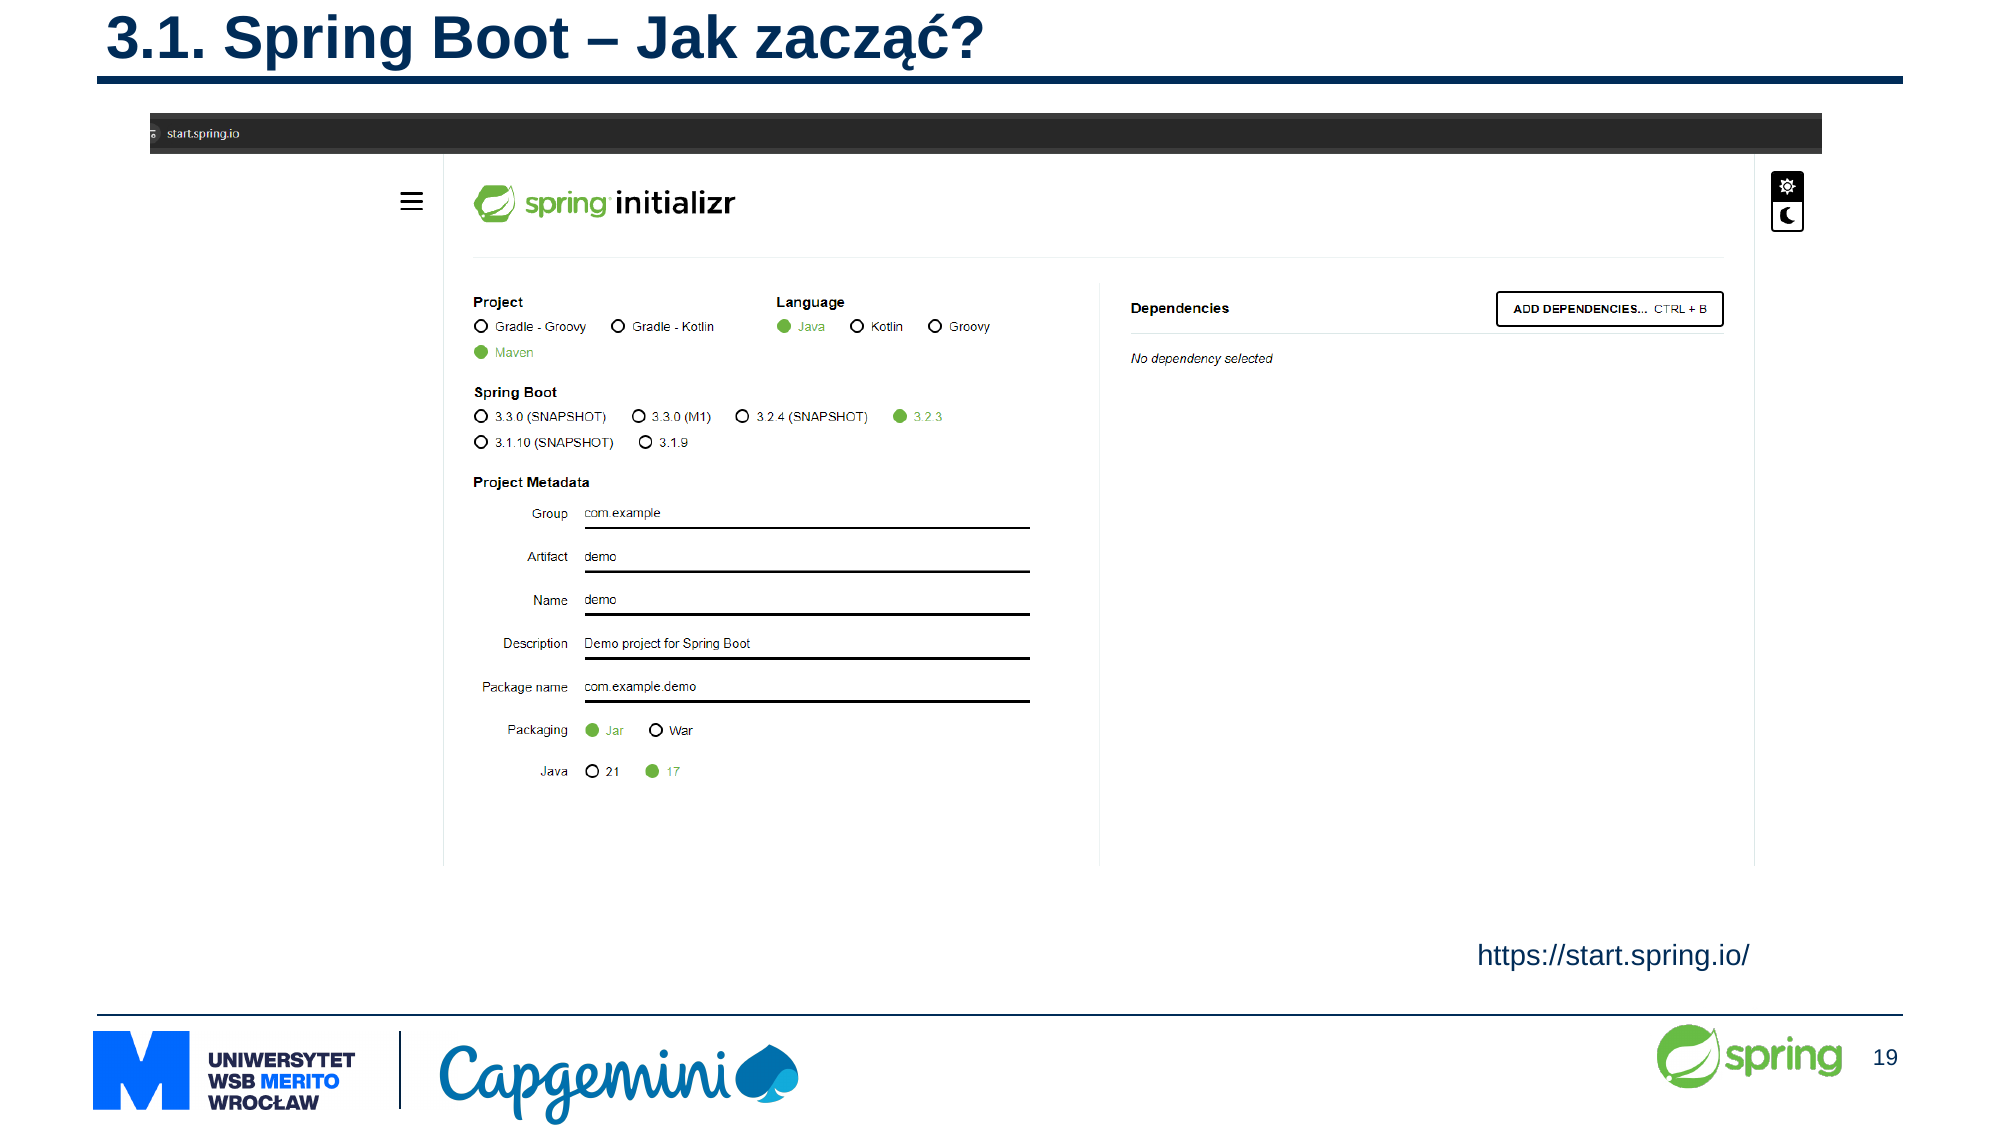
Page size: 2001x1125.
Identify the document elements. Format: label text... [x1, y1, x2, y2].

title 3.1. Spring Boot – Jak zacząć? [105, 6, 1822, 80]
picture [1650, 1006, 1847, 1107]
text_box https://start.spring.io/ [1462, 928, 1822, 979]
picture [401, 962, 813, 1125]
picture [93, 1030, 399, 1110]
picture [150, 113, 1822, 866]
slide_number 19 [1852, 1042, 1899, 1071]
